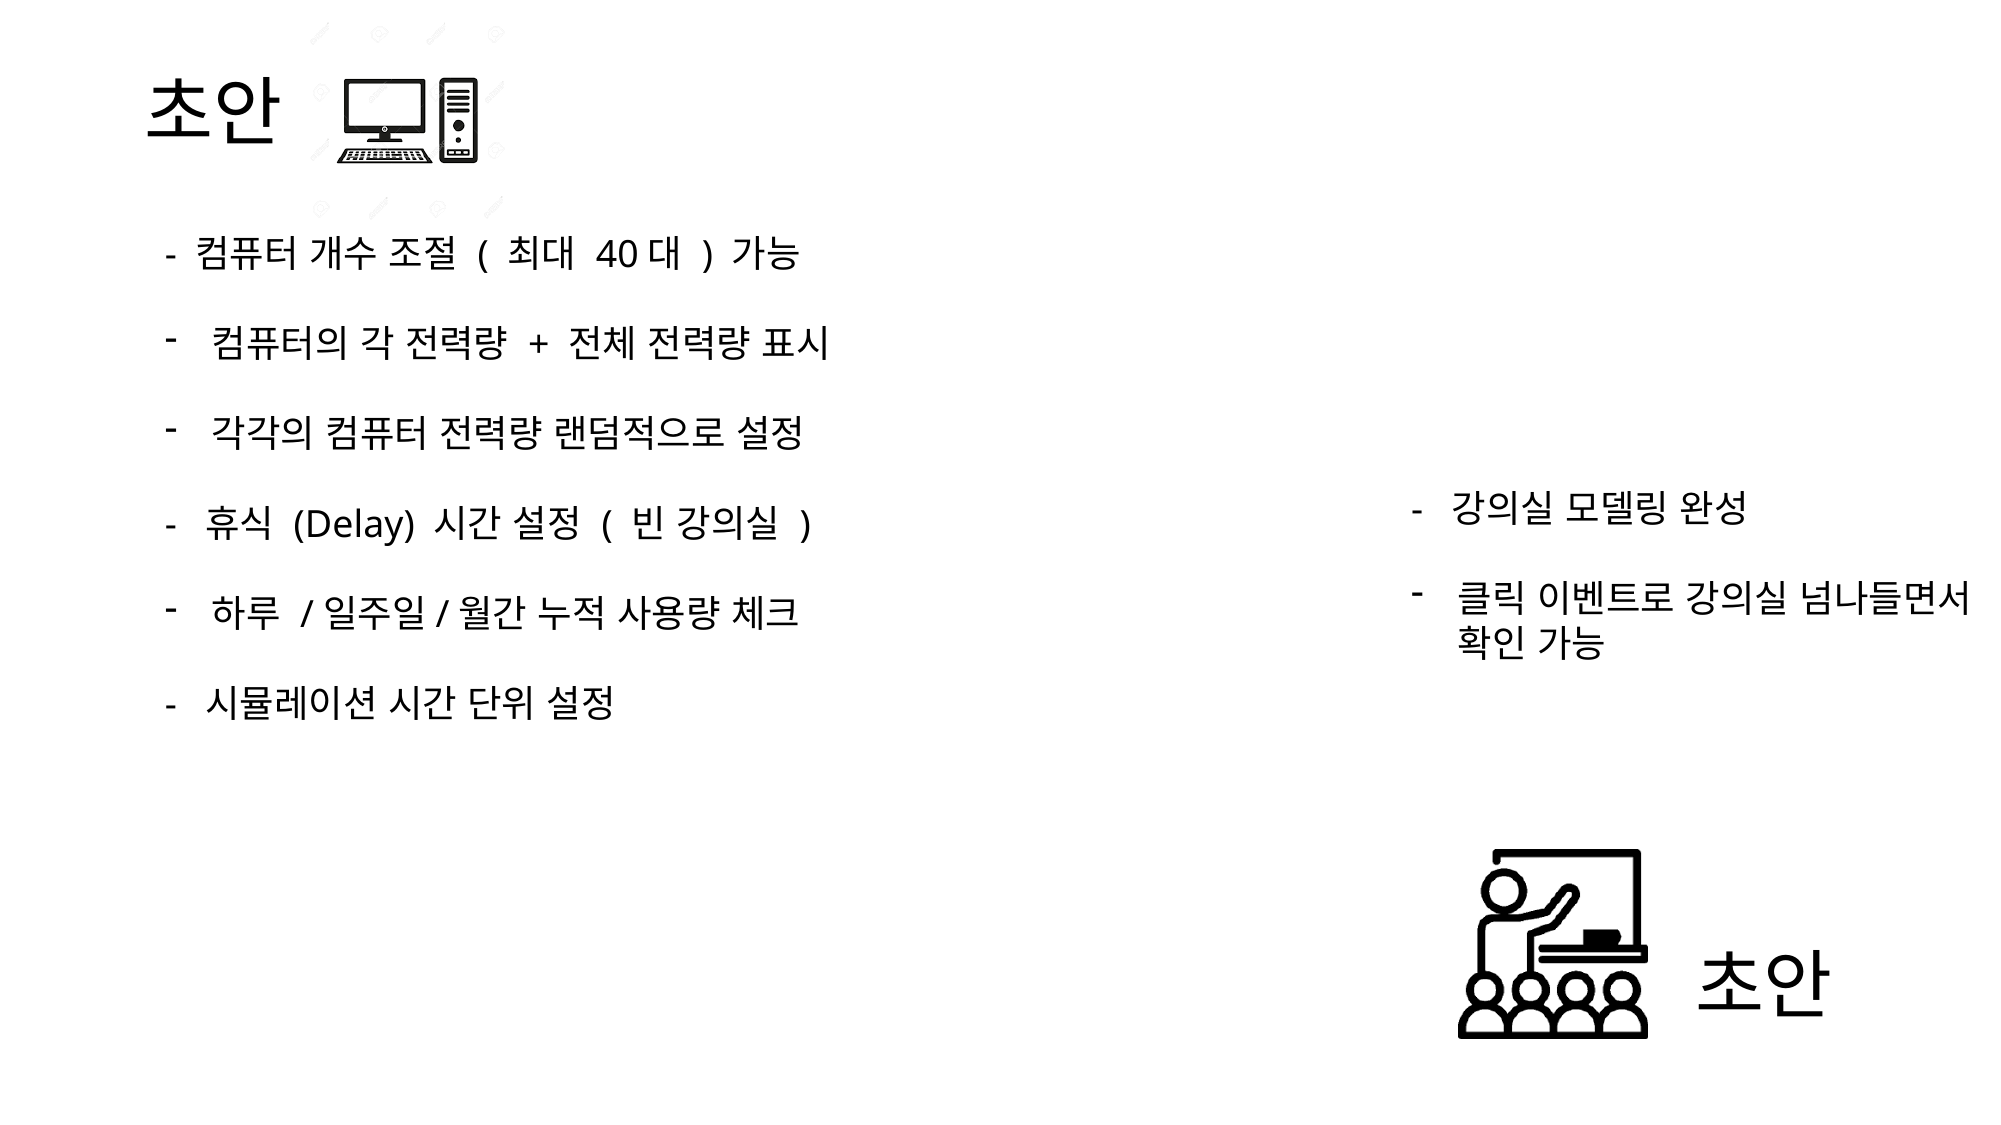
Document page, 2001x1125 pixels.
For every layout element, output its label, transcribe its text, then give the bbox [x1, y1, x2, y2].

text_box - 강의실 모델링 완성 클릭 이벤트로 강의실 넘나들면서 확인 가능 [1396, 432, 1995, 852]
picture [304, 17, 510, 223]
picture [1458, 849, 1648, 1039]
text_box 초안 [130, 57, 304, 162]
text_box - 컴퓨터 개수 조절 ( 최대 40대 ) 가능 컴퓨터의 각 전력량 + 전체 전력량 표시 각각의 컴퓨터 전력량 랜덤적으로 설정 - 휴식 (Delay) 시간 설정 ( 빈 강의실 ) 하루 /일주일/월간 누적 사용량 체크 - 시뮬레이션 시간 단위 설정 [150, 222, 1522, 778]
text_box 초안 [1680, 929, 2000, 1035]
